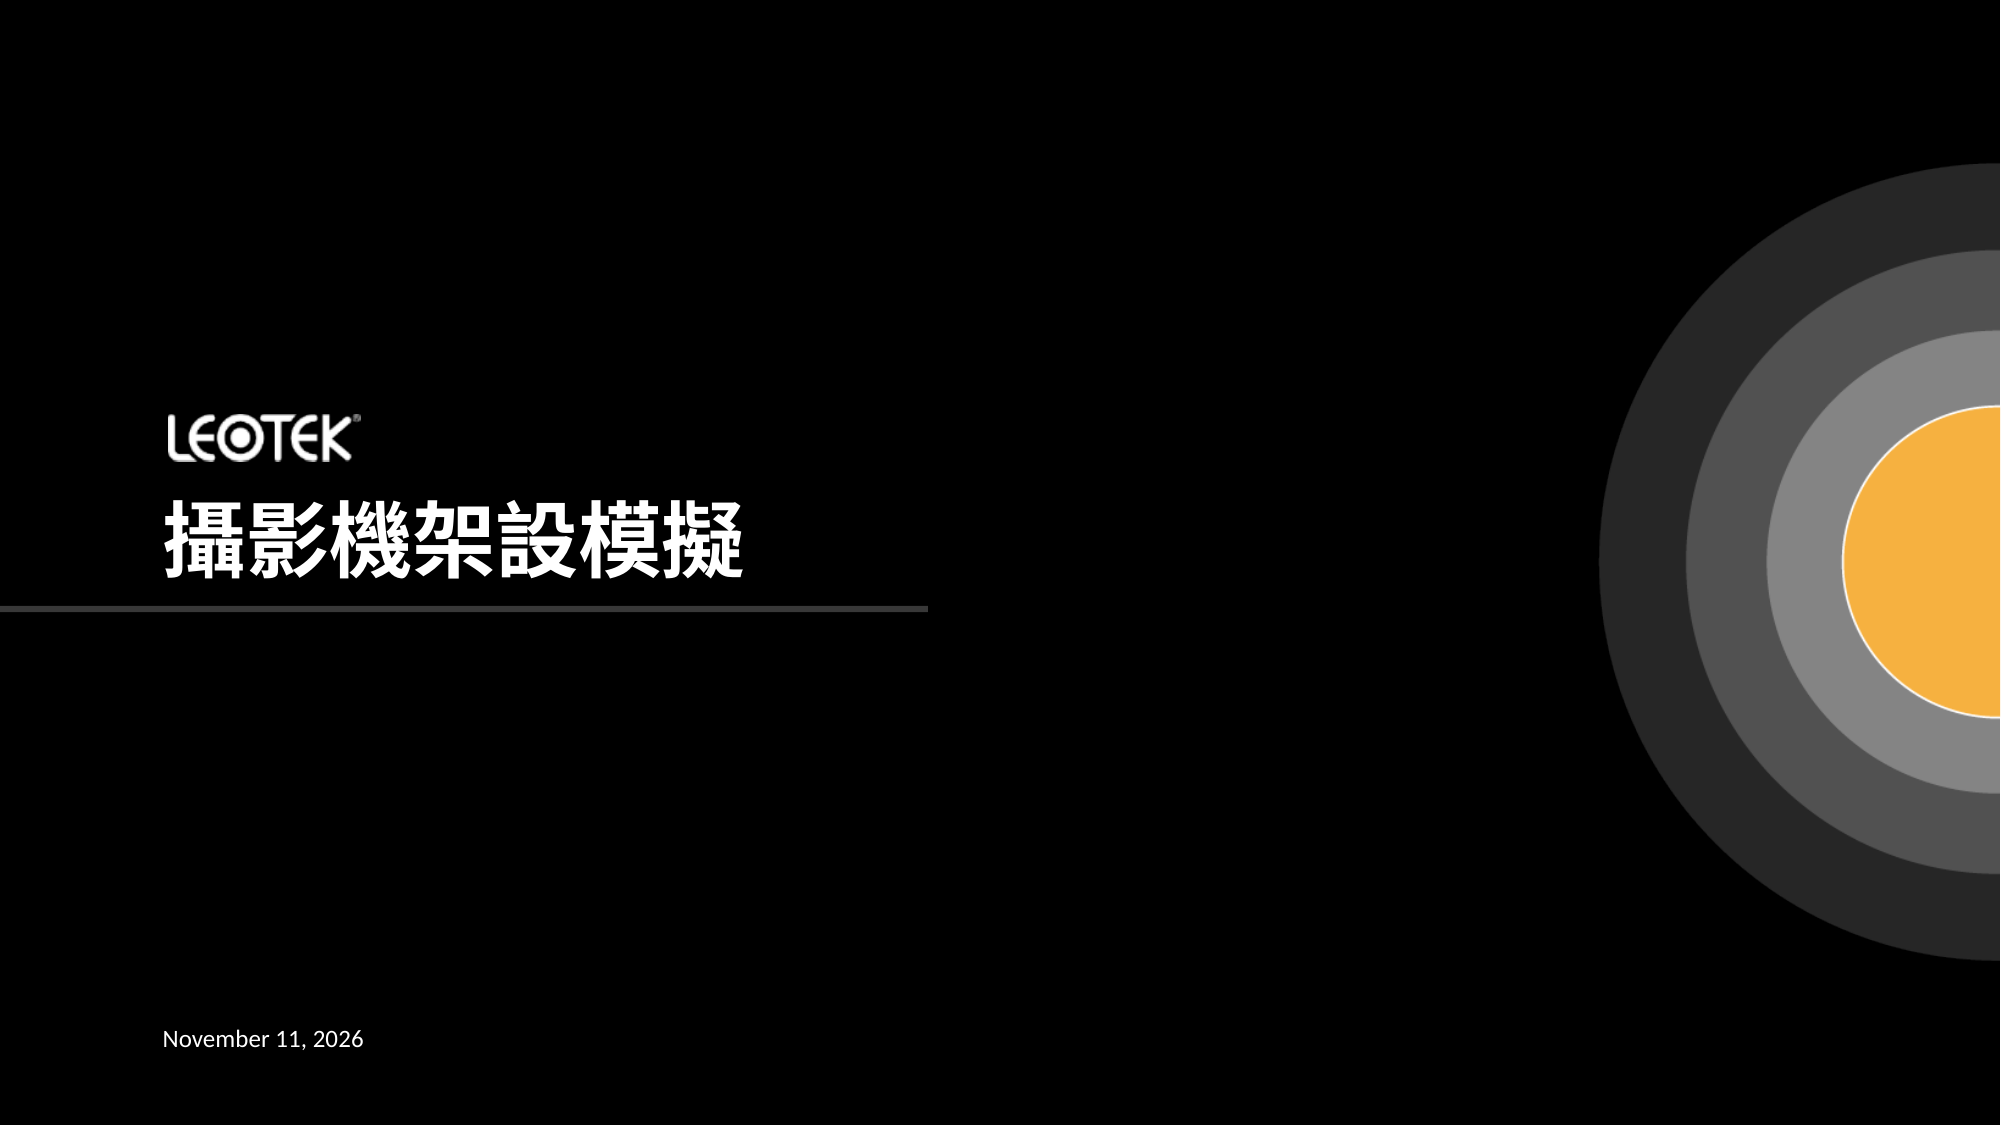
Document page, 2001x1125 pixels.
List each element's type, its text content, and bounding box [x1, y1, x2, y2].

list 攝影機架設模擬 [147, 311, 954, 598]
picture [1576, 131, 2001, 994]
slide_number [147, 1008, 598, 1068]
